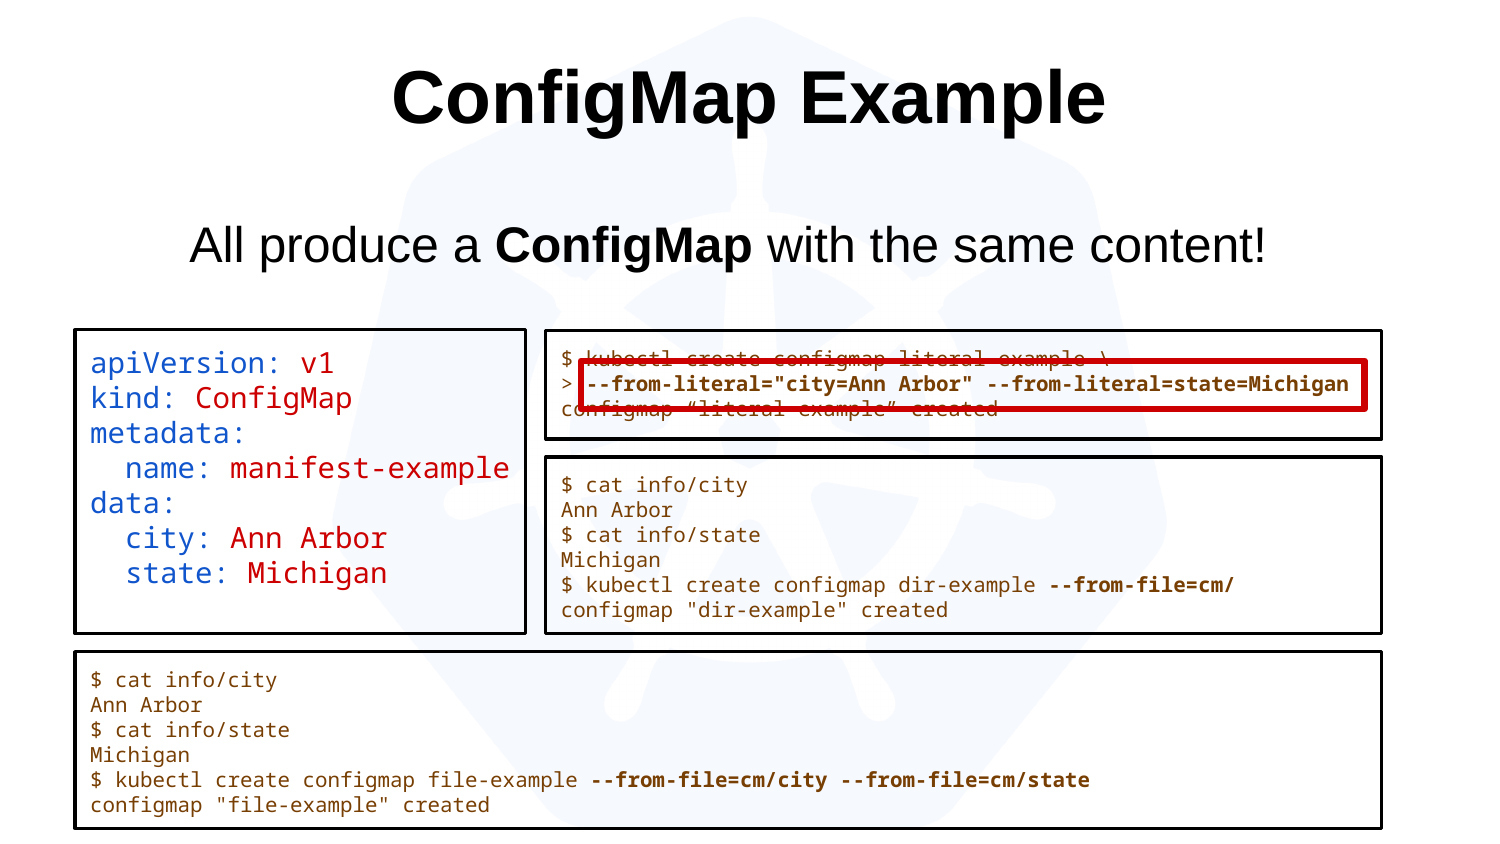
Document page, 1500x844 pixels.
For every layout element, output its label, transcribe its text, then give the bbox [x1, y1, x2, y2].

text_box All produce a ConfigMap with the same content! [74, 197, 1382, 283]
text_box $ cat info/city Ann Arbor $ cat info/state Michigan $ kubectl create configmap dir-example --from-file=cm/ configmap "dir-example" created [545, 456, 1382, 634]
list apiVersion: v1 kind: ConfigMap metadata: name: manifest-example data: city: Ann Arbor state: Michigan [75, 329, 526, 634]
text_box [580, 360, 1365, 410]
text_box $ cat info/city Ann Arbor $ cat info/state Michigan $ kubectl create configmap file-example --from-file=cm/city --from-file=cm/state configmap "file-example" created [74, 651, 1382, 829]
text_box $ kubectl create configmap literal-example \ > --from-literal="city=Ann Arbor" --from-literal=state=Michigan configmap “literal-example” created [545, 330, 1382, 440]
title ConfigMap Example [75, 33, 1425, 175]
